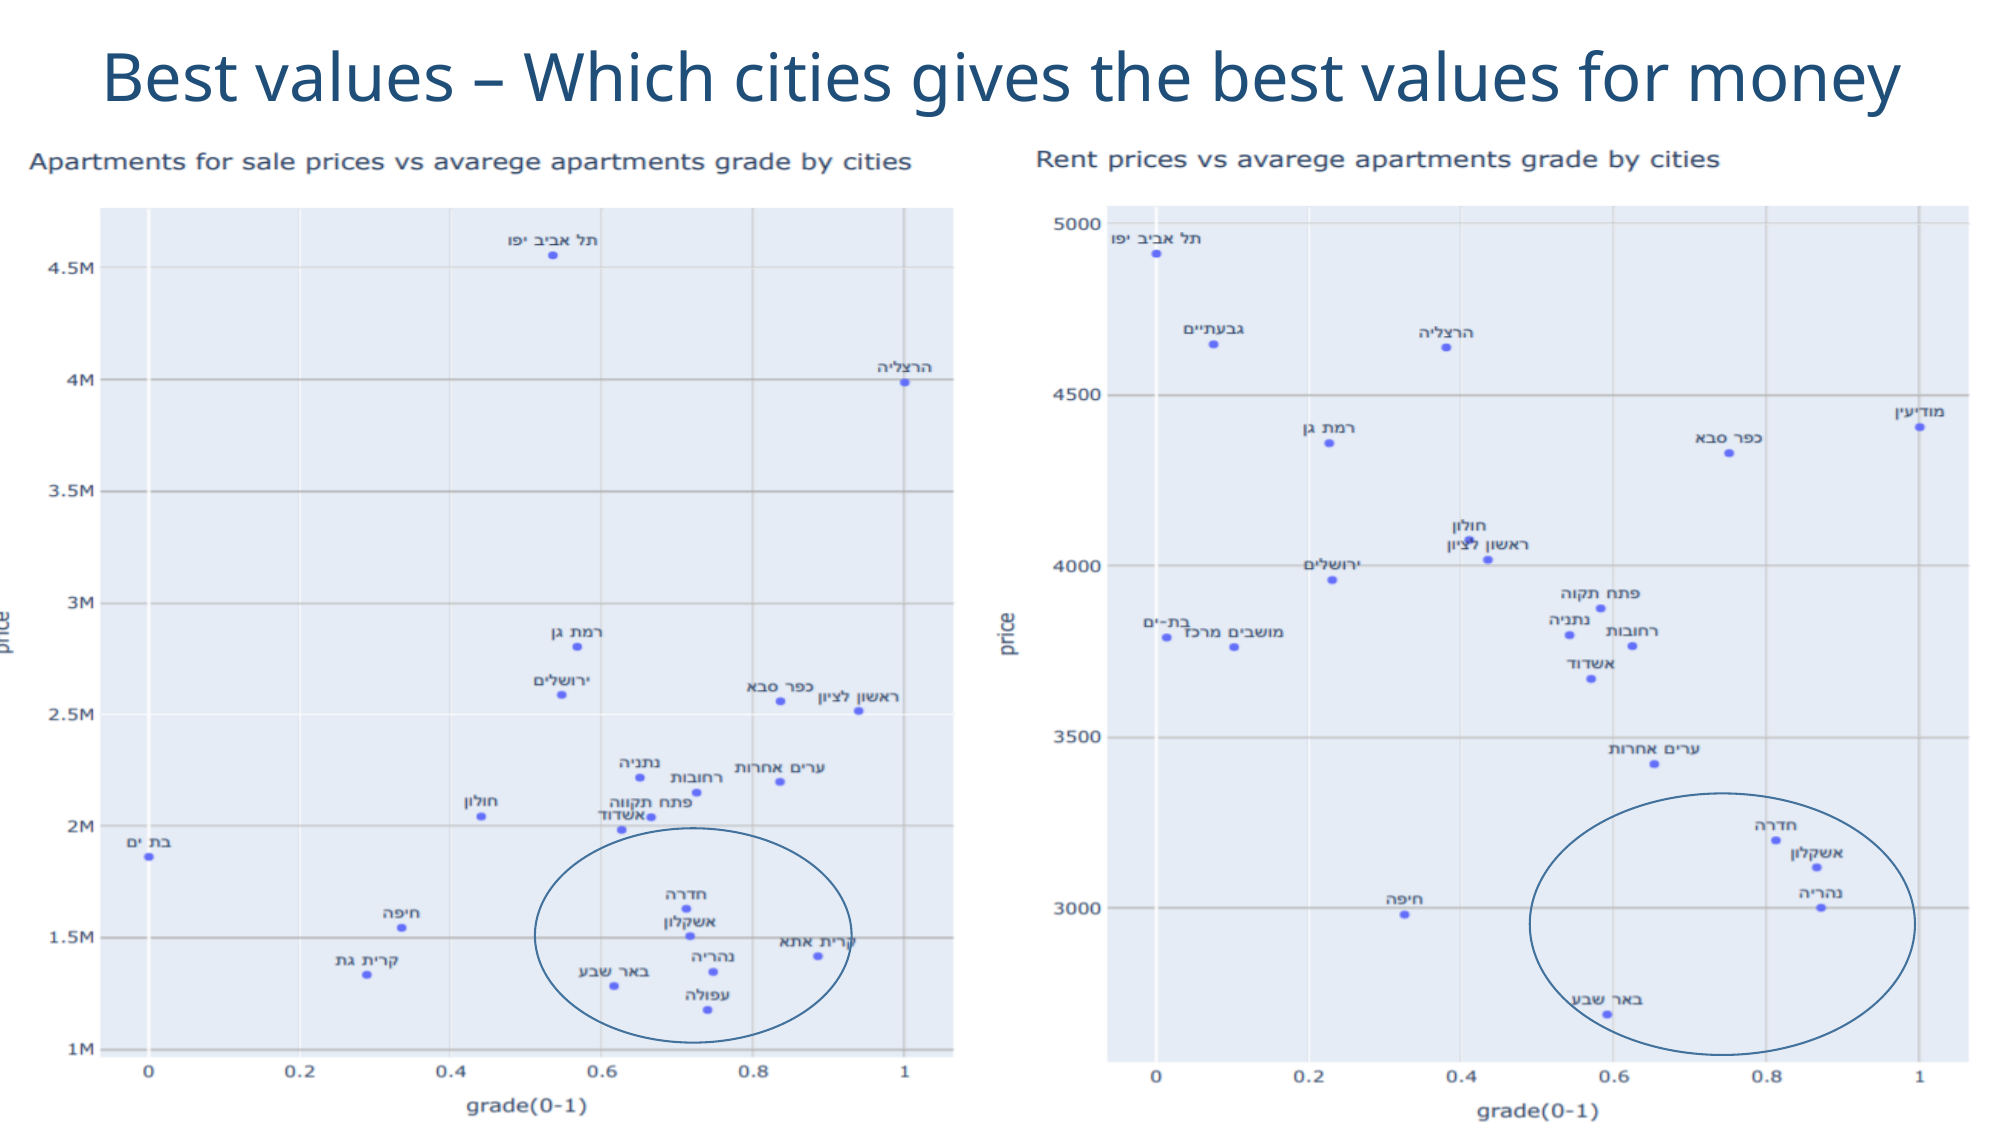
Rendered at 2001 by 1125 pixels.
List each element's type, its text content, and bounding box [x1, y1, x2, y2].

picture [985, 134, 1980, 1125]
title Best values – Which cities gives the best values for money [36, 18, 1968, 142]
picture [0, 141, 979, 1125]
